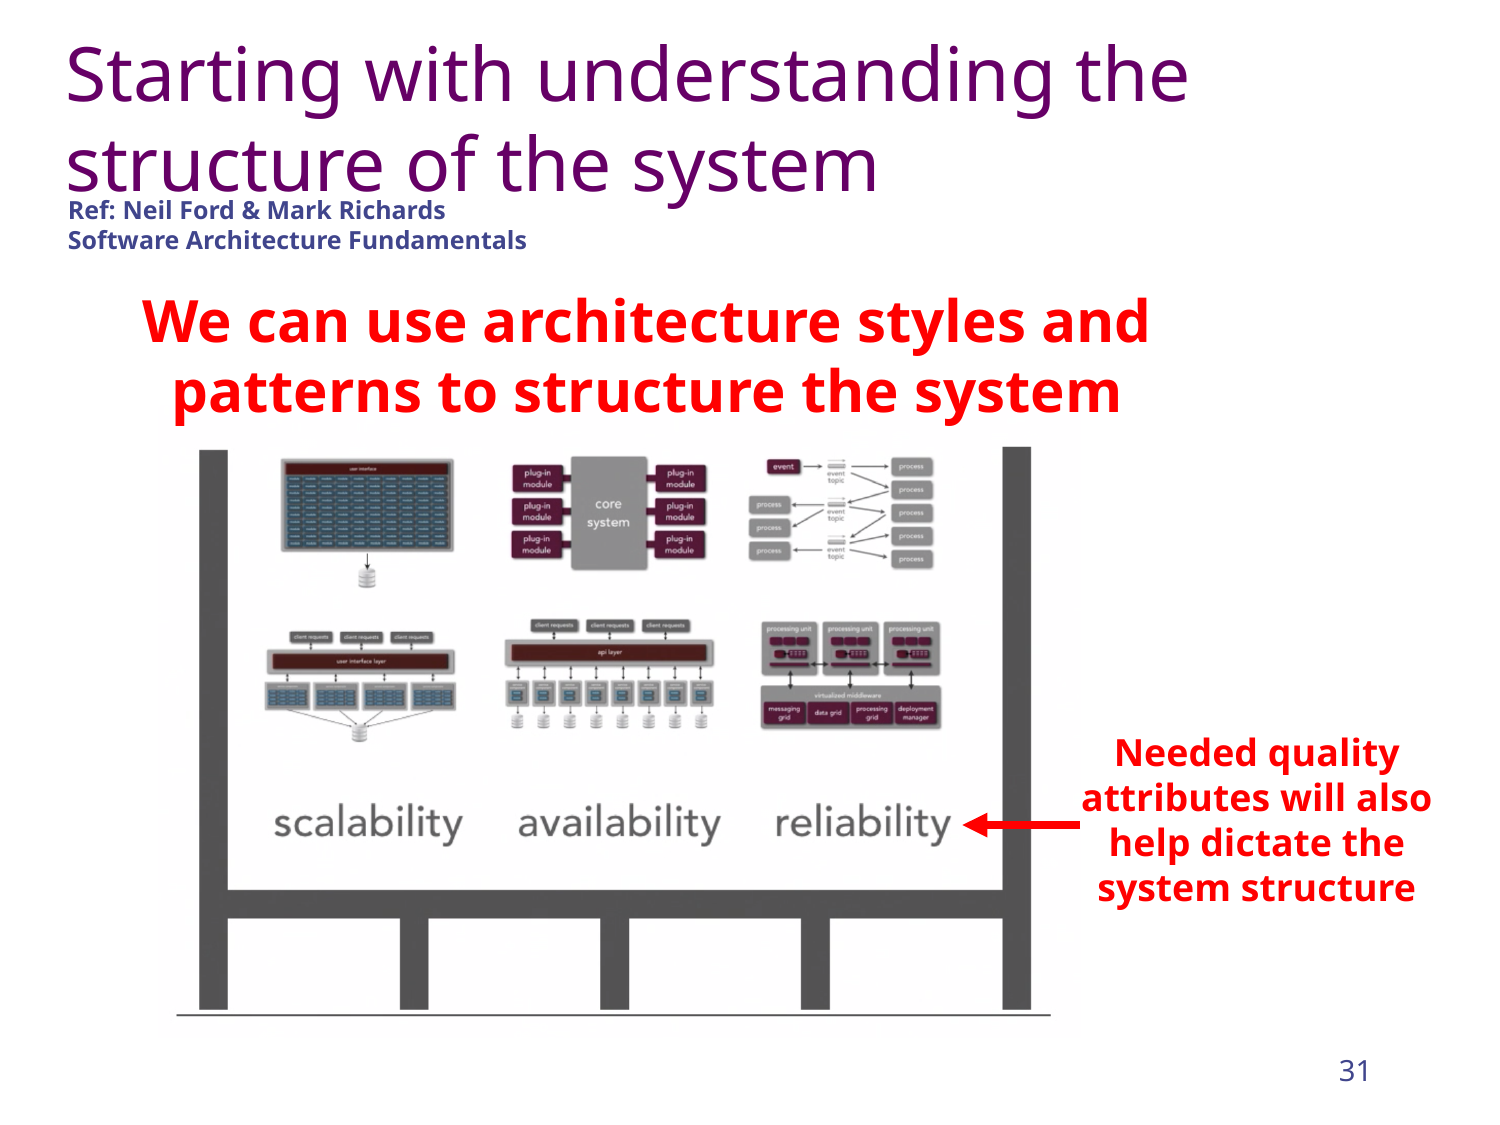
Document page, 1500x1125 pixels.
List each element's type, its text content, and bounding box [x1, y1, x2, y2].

text_box We can use architecture styles and patterns to structure the system [37, 277, 1257, 432]
slide_number 31 [1074, 1025, 1388, 1100]
title Starting with understanding the structure of the system [50, 19, 1325, 207]
text_box Needed quality attributes will also help dictate the system structure [1085, 721, 1482, 916]
picture [158, 404, 1081, 1038]
text_box Ref: Neil Ford & Mark Richards Software Architecture Fundamentals [53, 187, 543, 262]
